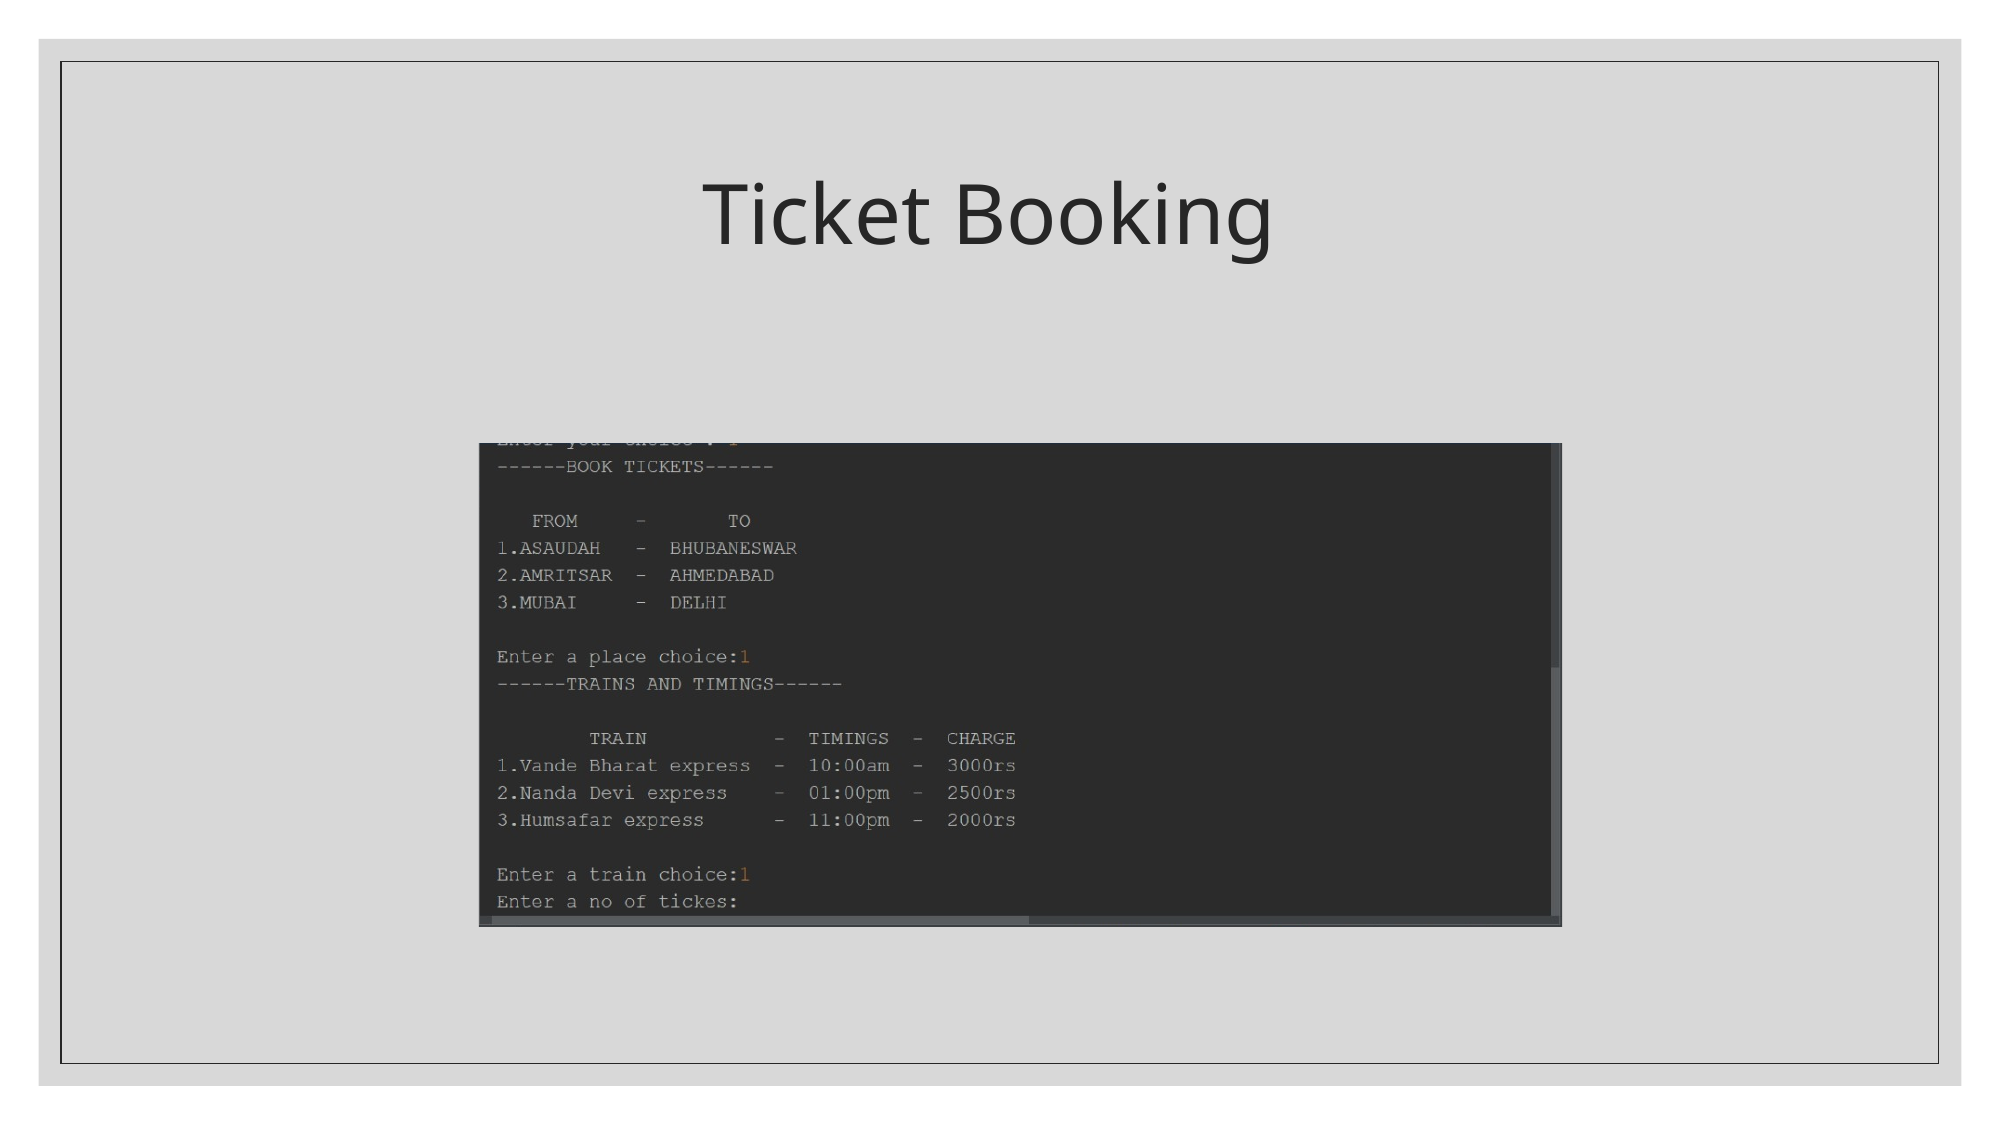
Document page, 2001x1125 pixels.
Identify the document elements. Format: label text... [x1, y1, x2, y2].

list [478, 443, 1563, 927]
title Ticket Booking [174, 105, 1825, 331]
